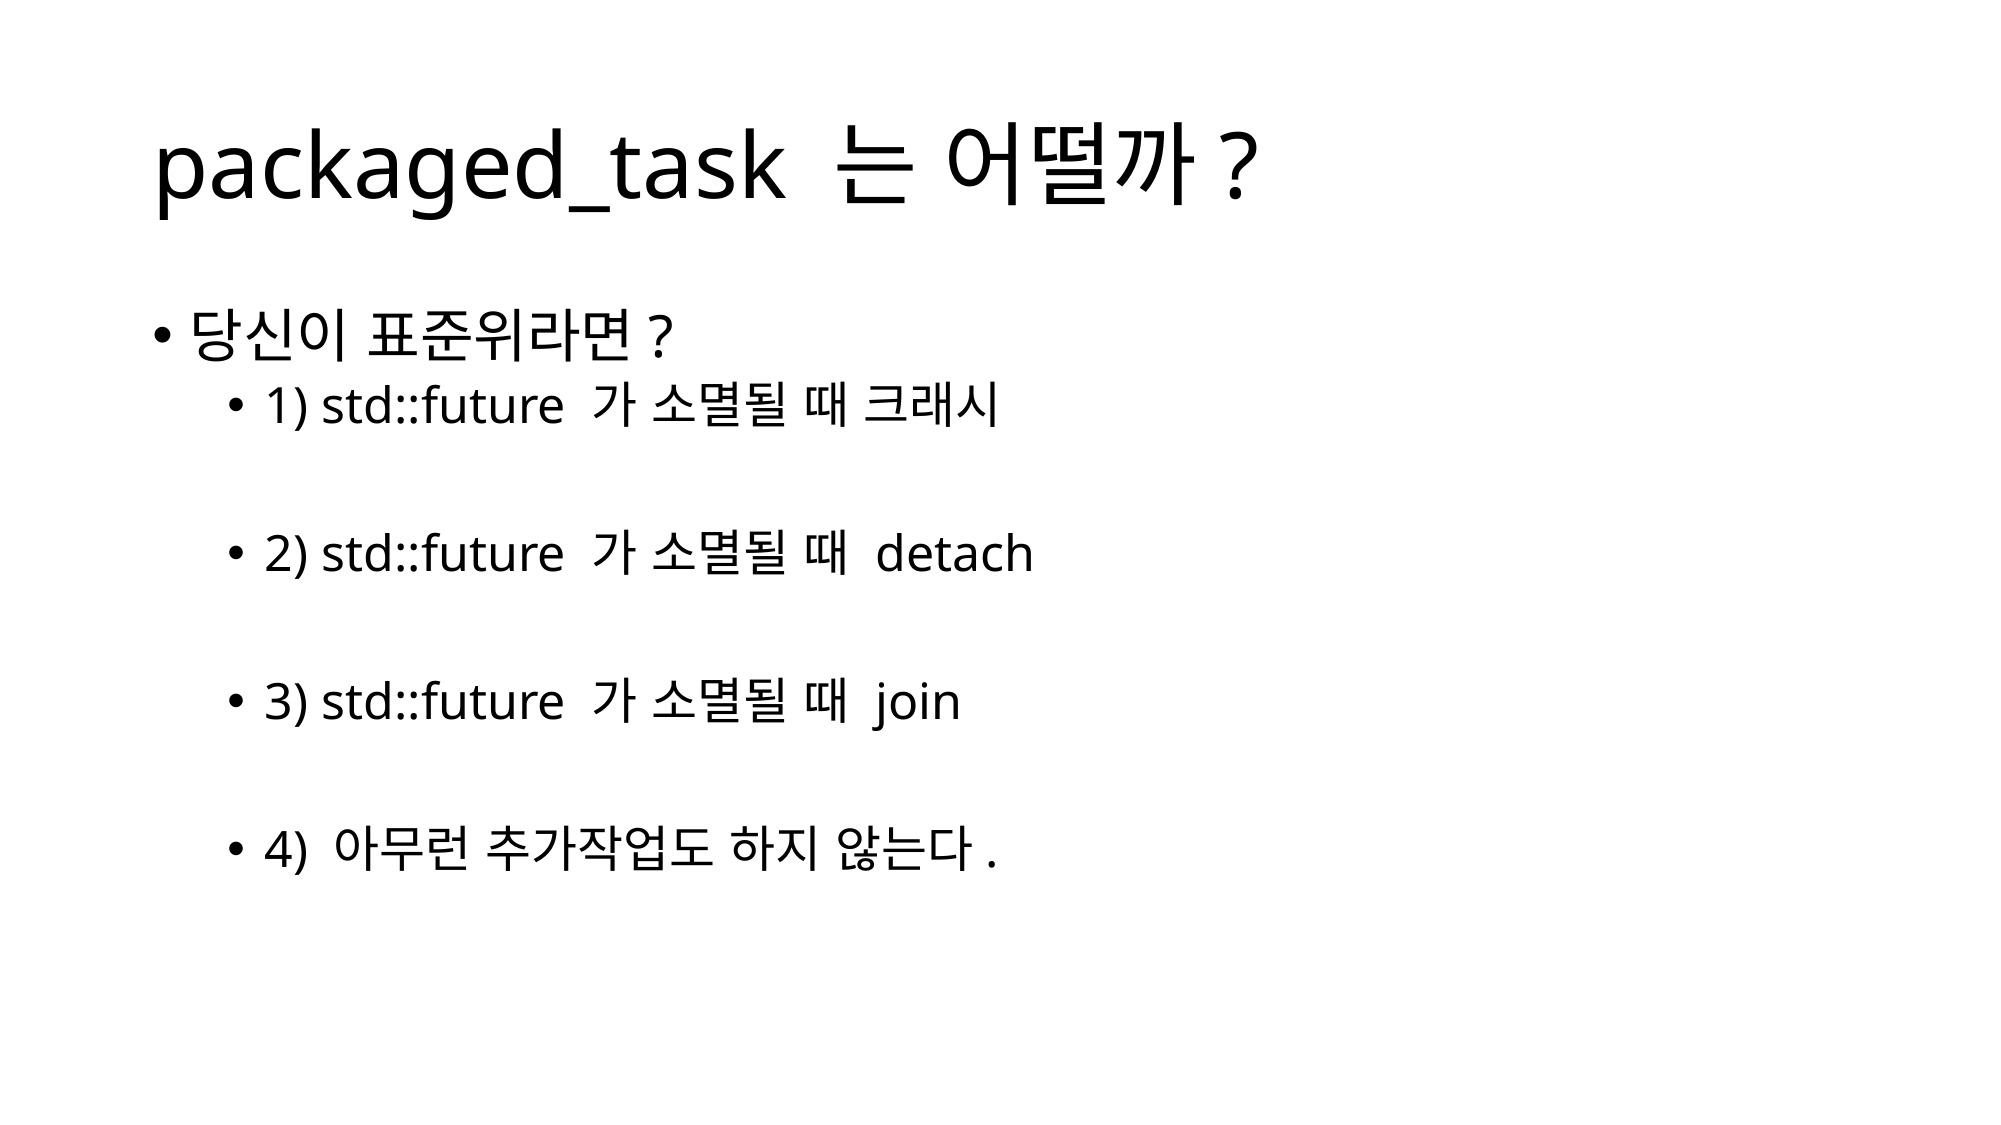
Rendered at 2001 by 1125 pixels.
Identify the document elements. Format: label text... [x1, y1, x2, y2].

list 당신이 표준위라면? 1) std::future 가 소멸될 때 크래시 2) std::future 가 소멸될 때 detach 3) std::future 가 소멸될 때 join 4) 아무런 추가작업도 하지 않는다. [137, 299, 1863, 1014]
title packaged_task 는 어떨까? [137, 59, 1863, 278]
